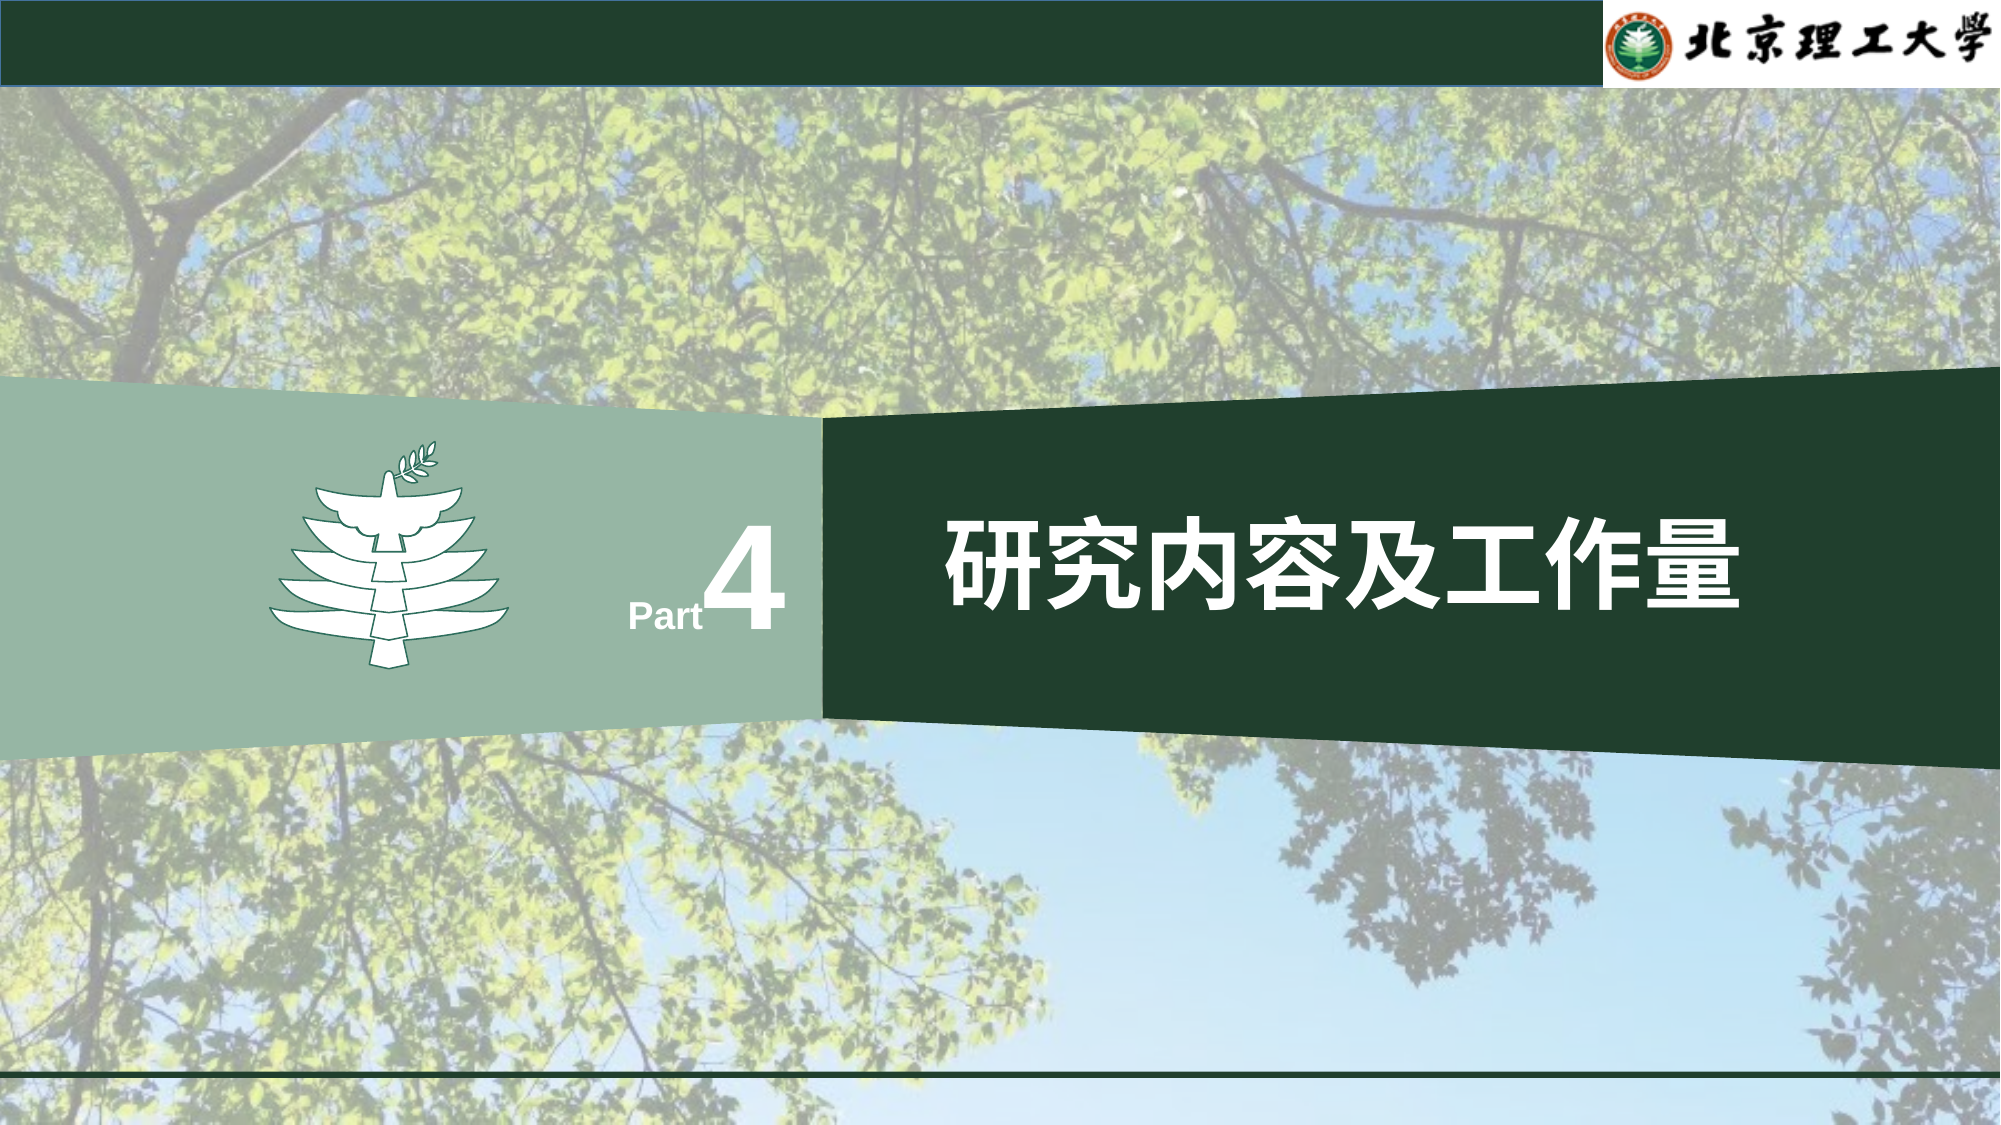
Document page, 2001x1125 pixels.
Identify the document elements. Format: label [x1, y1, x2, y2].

picture [0, 0, 2000, 1125]
text_box [269, 441, 509, 669]
text_box [0, 0, 1603, 85]
